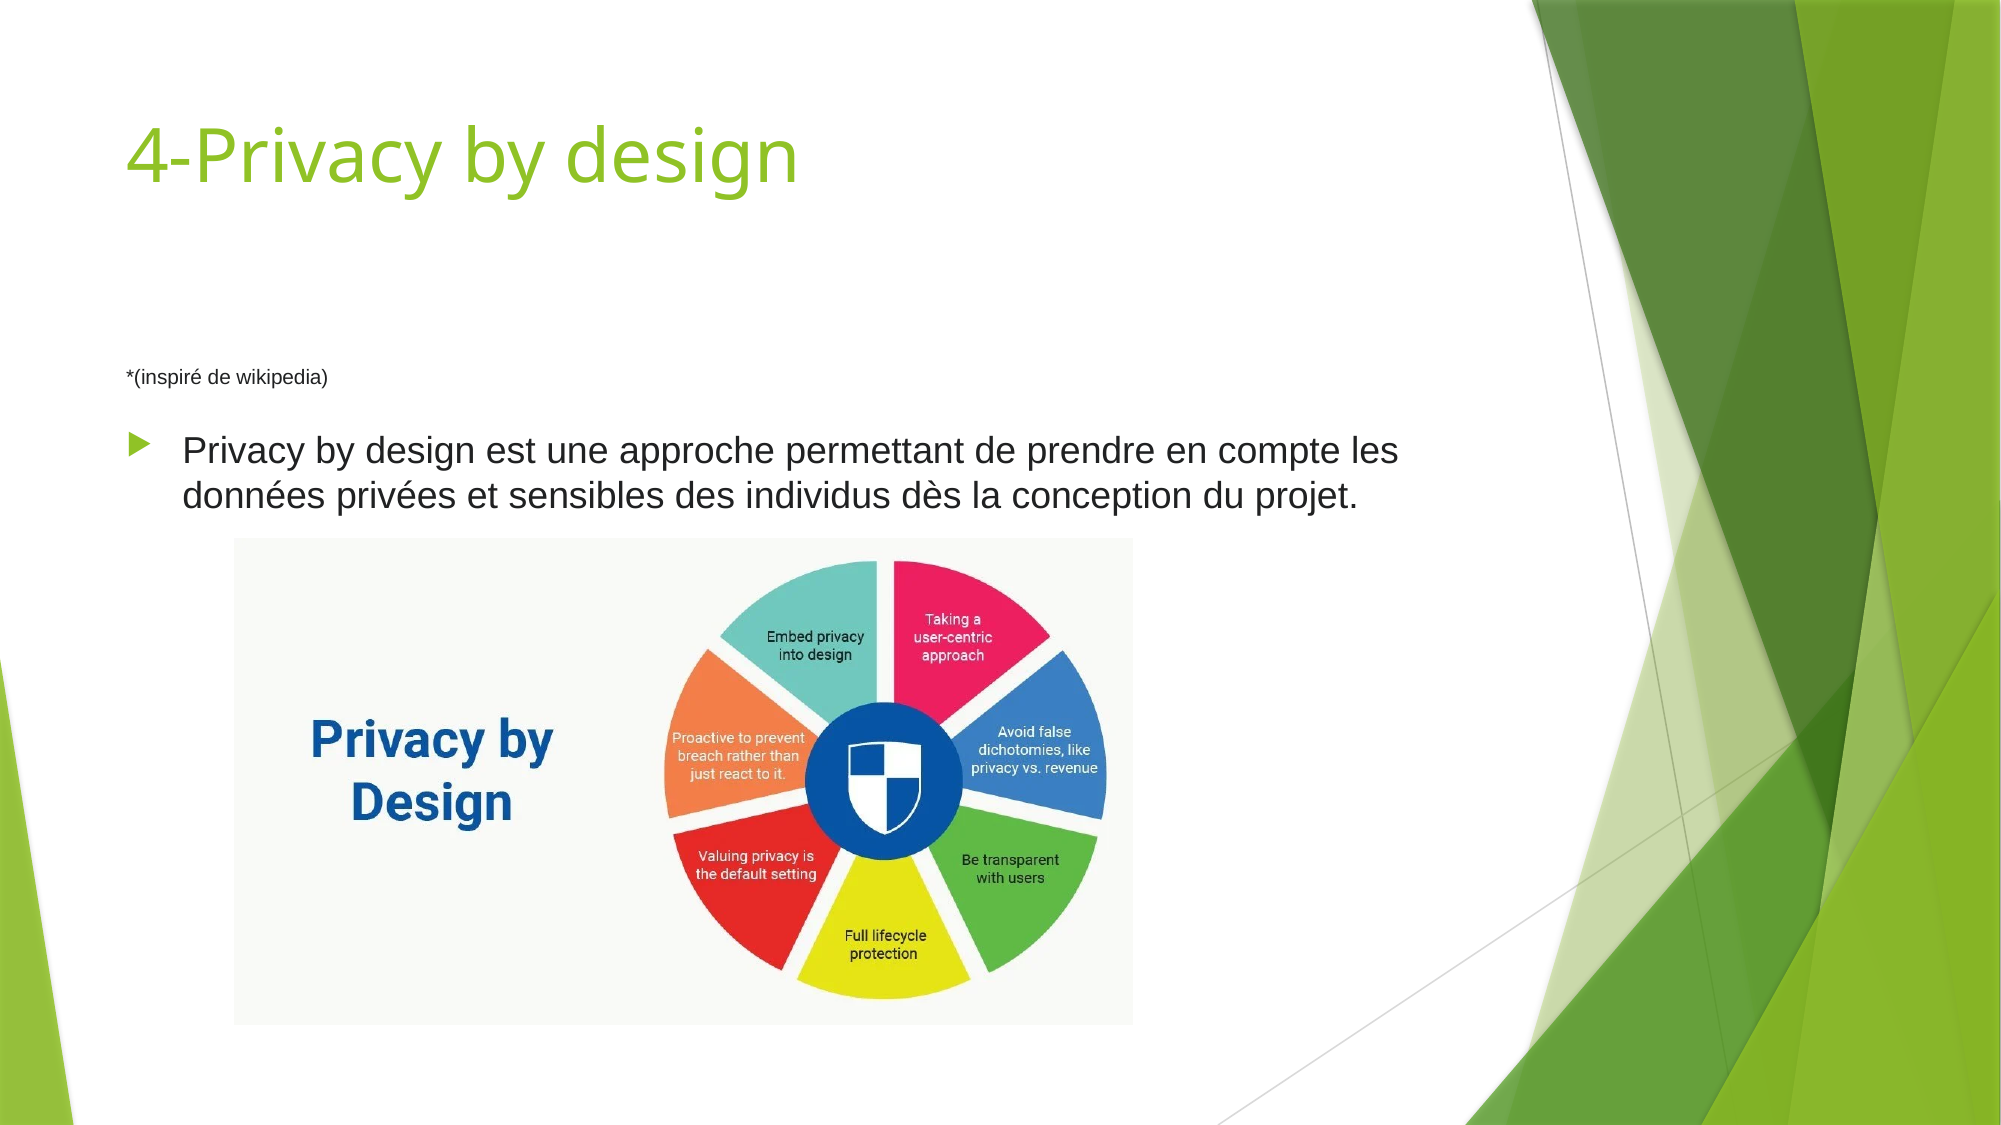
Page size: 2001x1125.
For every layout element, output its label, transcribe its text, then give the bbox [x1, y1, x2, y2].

title 4-Privacy by design [111, 99, 1522, 317]
list *(inspiré de wikipedia) Privacy by design est une approche permettant de prendre en compte les données privées et sensibles des individus dès la conception du projet. [111, 354, 1522, 992]
picture [234, 537, 1134, 1026]
